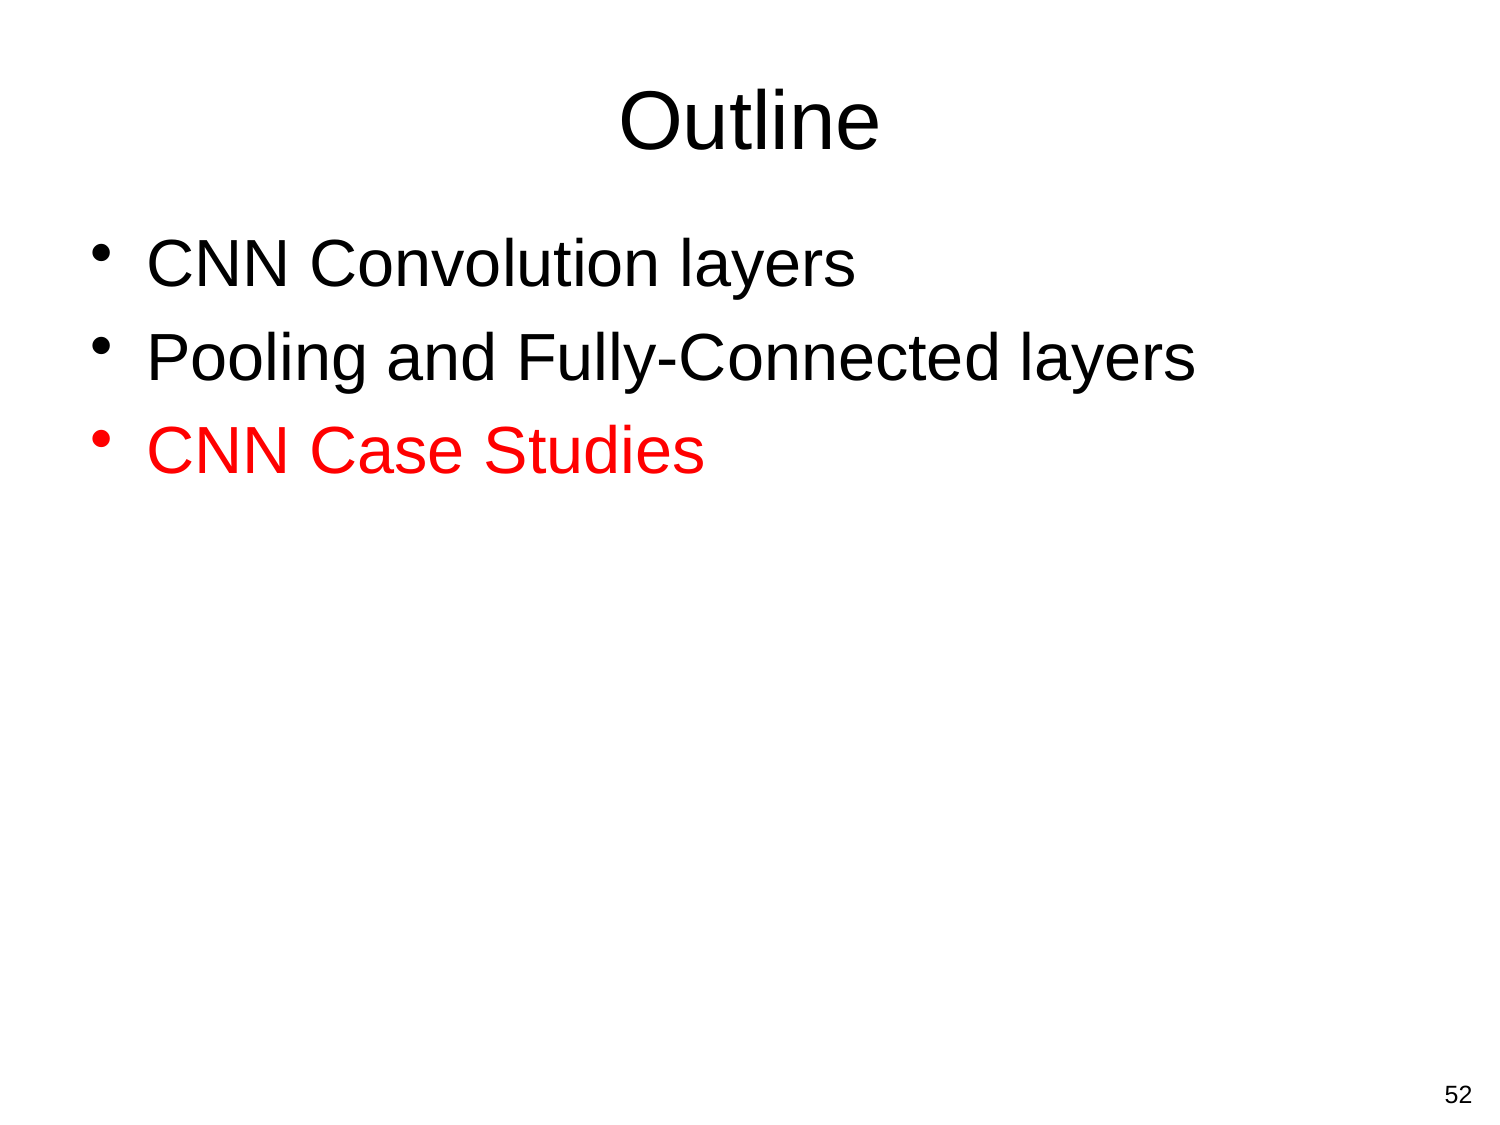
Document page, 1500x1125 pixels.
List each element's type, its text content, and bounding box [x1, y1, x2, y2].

list CNN Convolution layers Pooling and Fully-Connected layers CNN Case Studies [74, 212, 1426, 1051]
slide_number 52 [1137, 1070, 1488, 1112]
title Outline [74, 44, 1426, 188]
